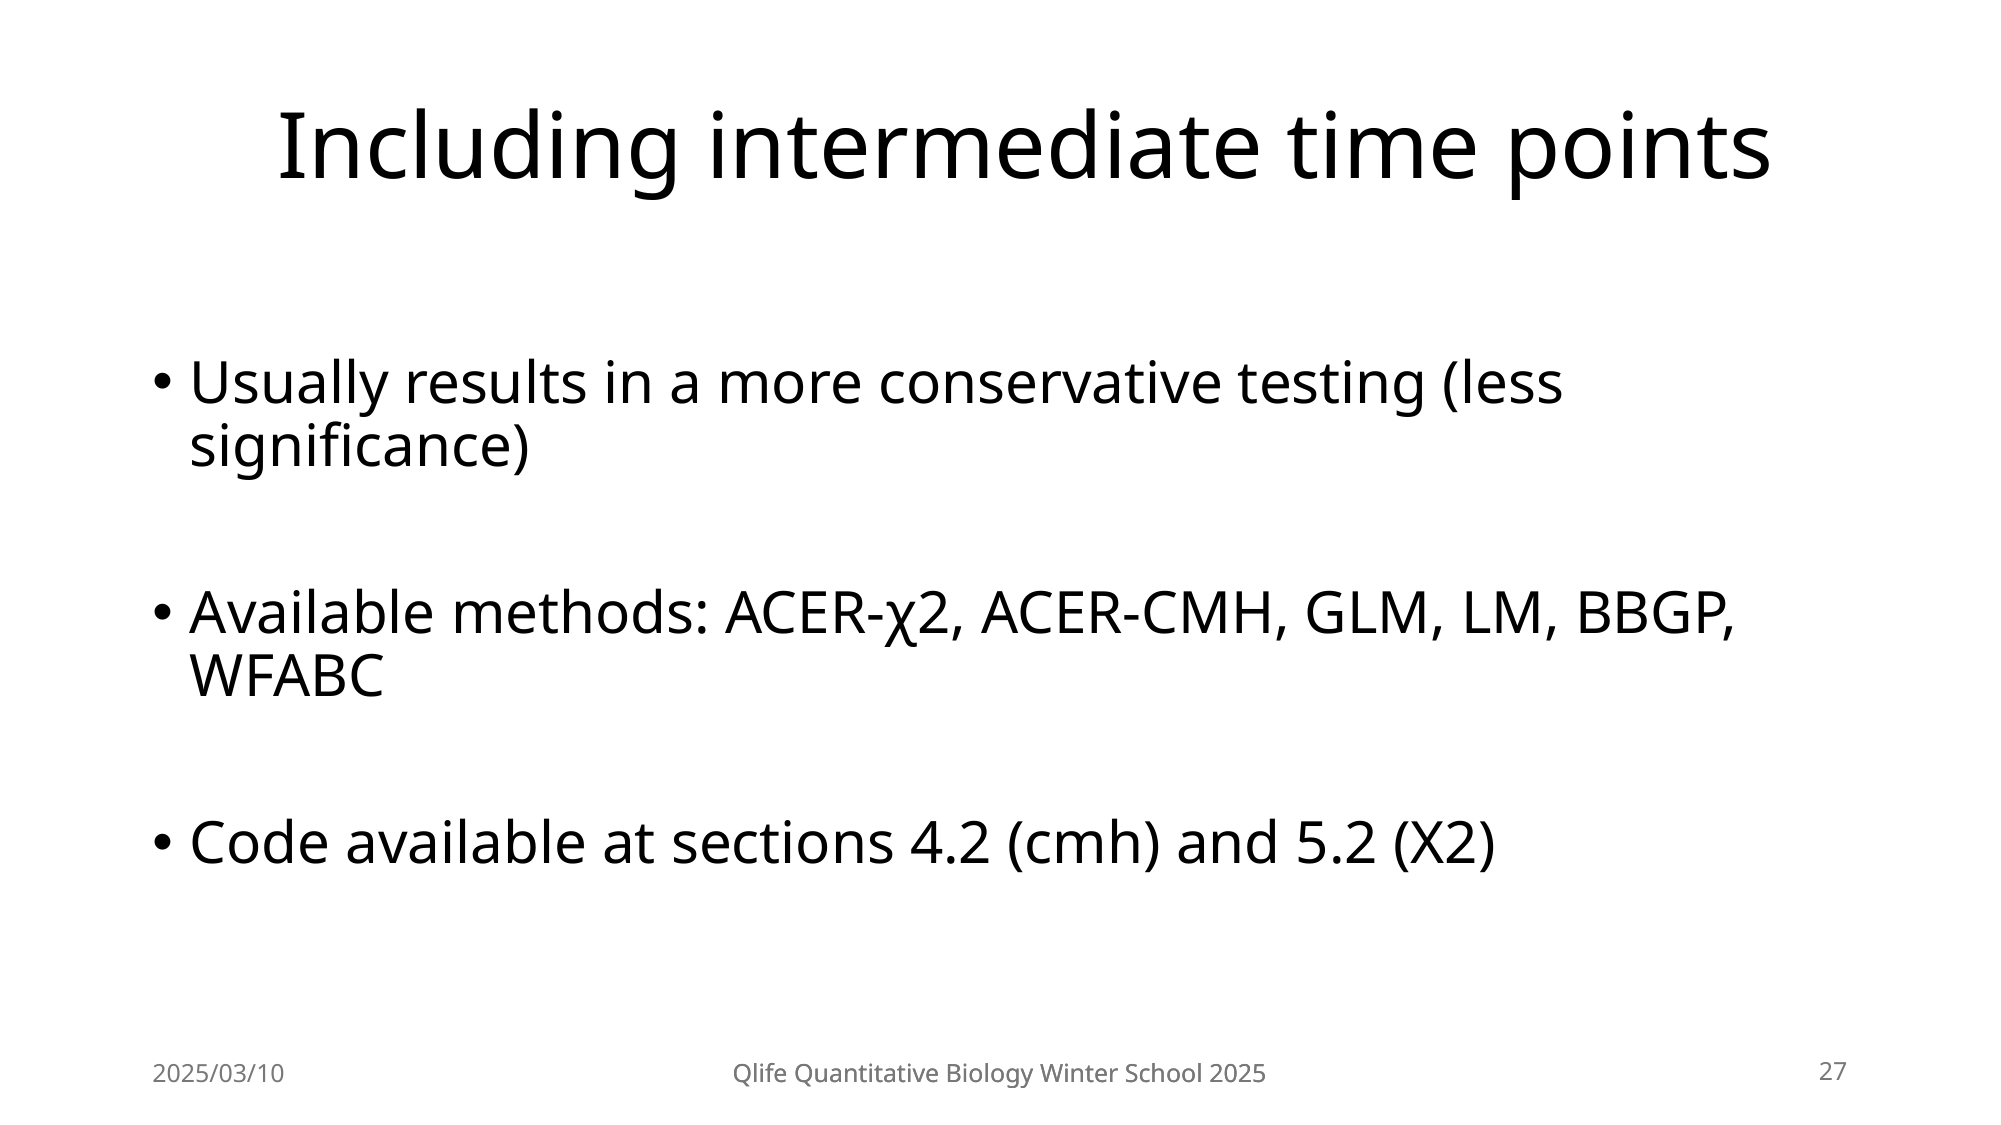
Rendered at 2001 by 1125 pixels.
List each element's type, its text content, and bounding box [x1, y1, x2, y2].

title Including intermediate time points [163, 39, 1889, 258]
text_box Qlife Quantitative Biology Winter School 2025 [662, 1042, 1338, 1103]
slide_number 27 [1412, 1042, 1863, 1103]
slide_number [137, 1042, 588, 1103]
list Usually results in a more conservative testing (less significance) Available methods: ACER-χ2, ACER-CMH, GLM, LM, BBGP, WFABC Code available at sections 4.2 (cmh) and 5.2 (X2) [137, 299, 1863, 1014]
